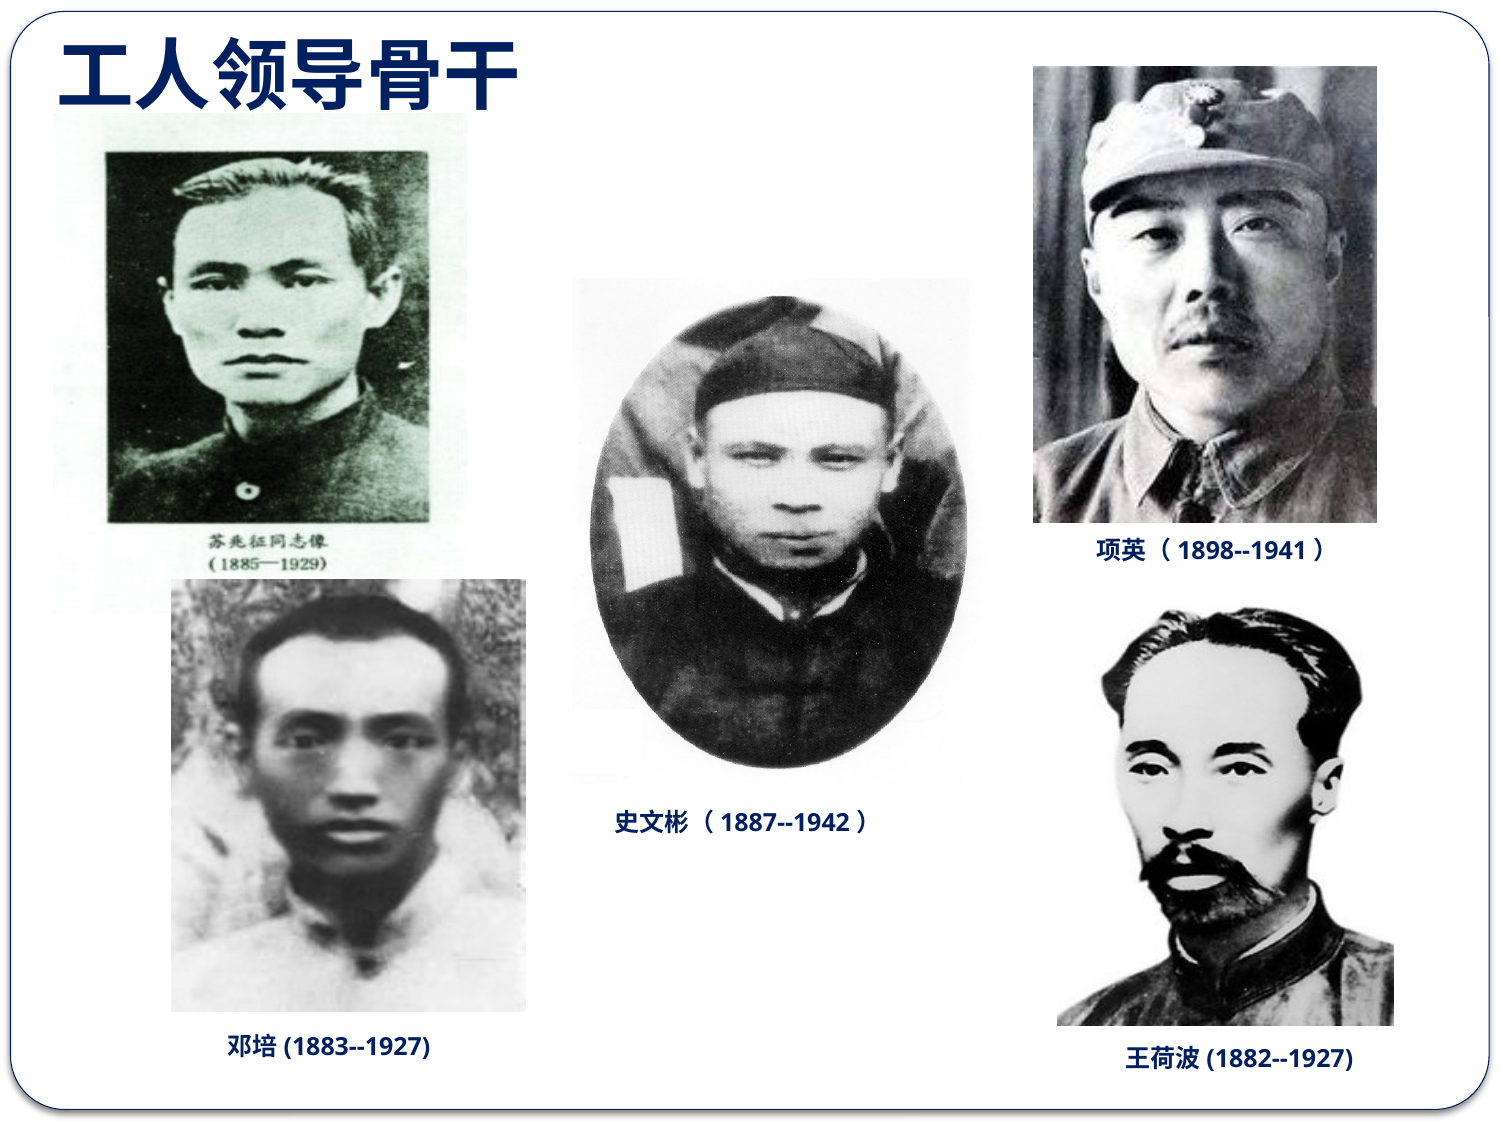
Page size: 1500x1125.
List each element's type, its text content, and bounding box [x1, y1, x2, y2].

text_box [1056, 597, 1394, 1081]
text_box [572, 278, 992, 845]
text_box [170, 579, 526, 1069]
picture [52, 113, 467, 613]
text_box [1033, 66, 1377, 573]
title 工人领导骨干 [41, 19, 656, 135]
